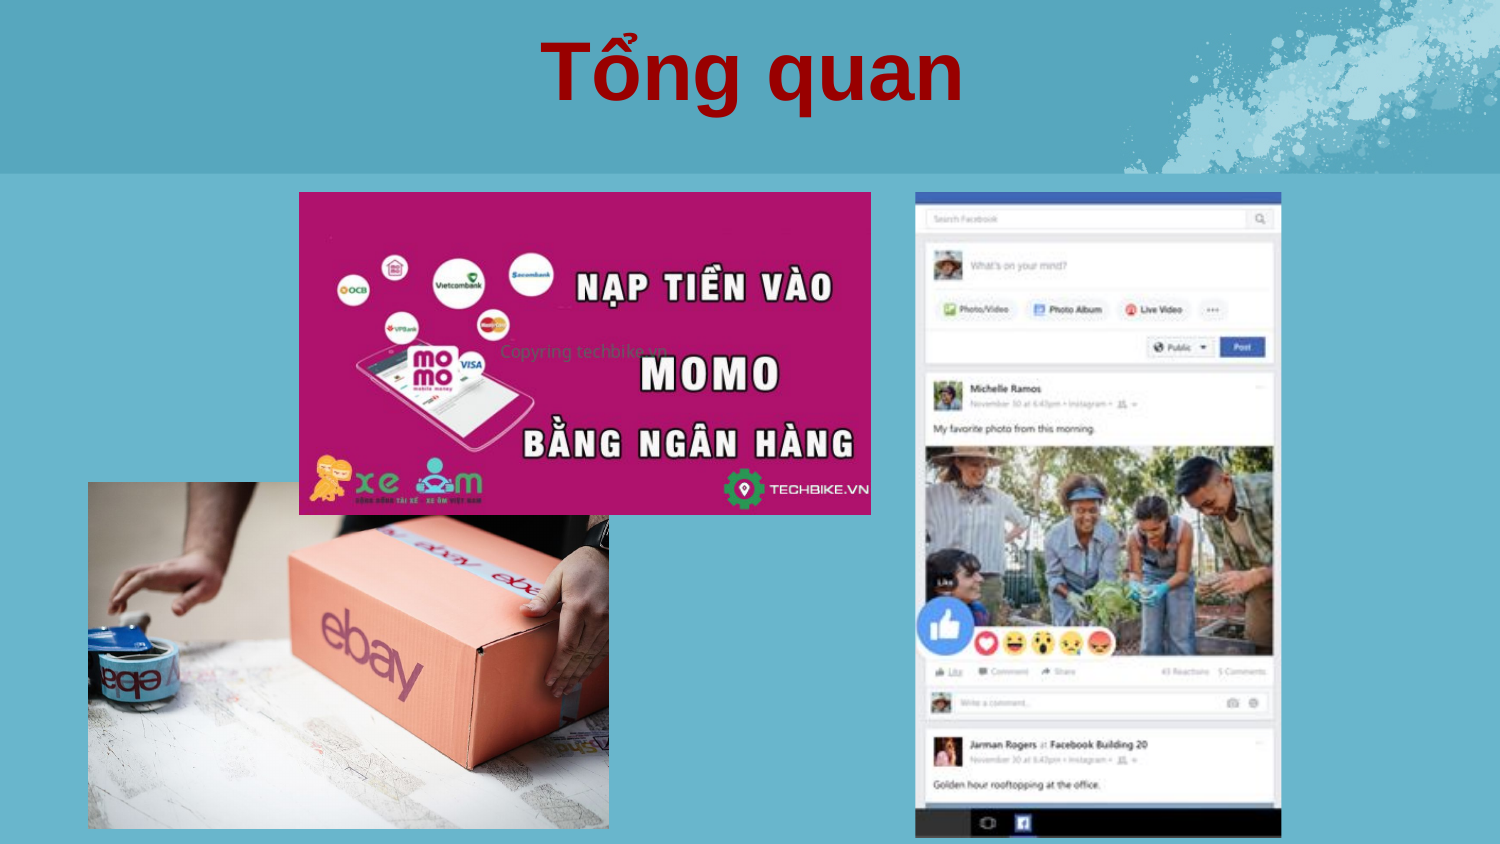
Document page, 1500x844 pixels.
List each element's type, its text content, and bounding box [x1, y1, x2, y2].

picture [915, 192, 1282, 839]
picture [0, 0, 1500, 173]
picture [88, 192, 871, 830]
list Tổng quan [29, 20, 1477, 115]
